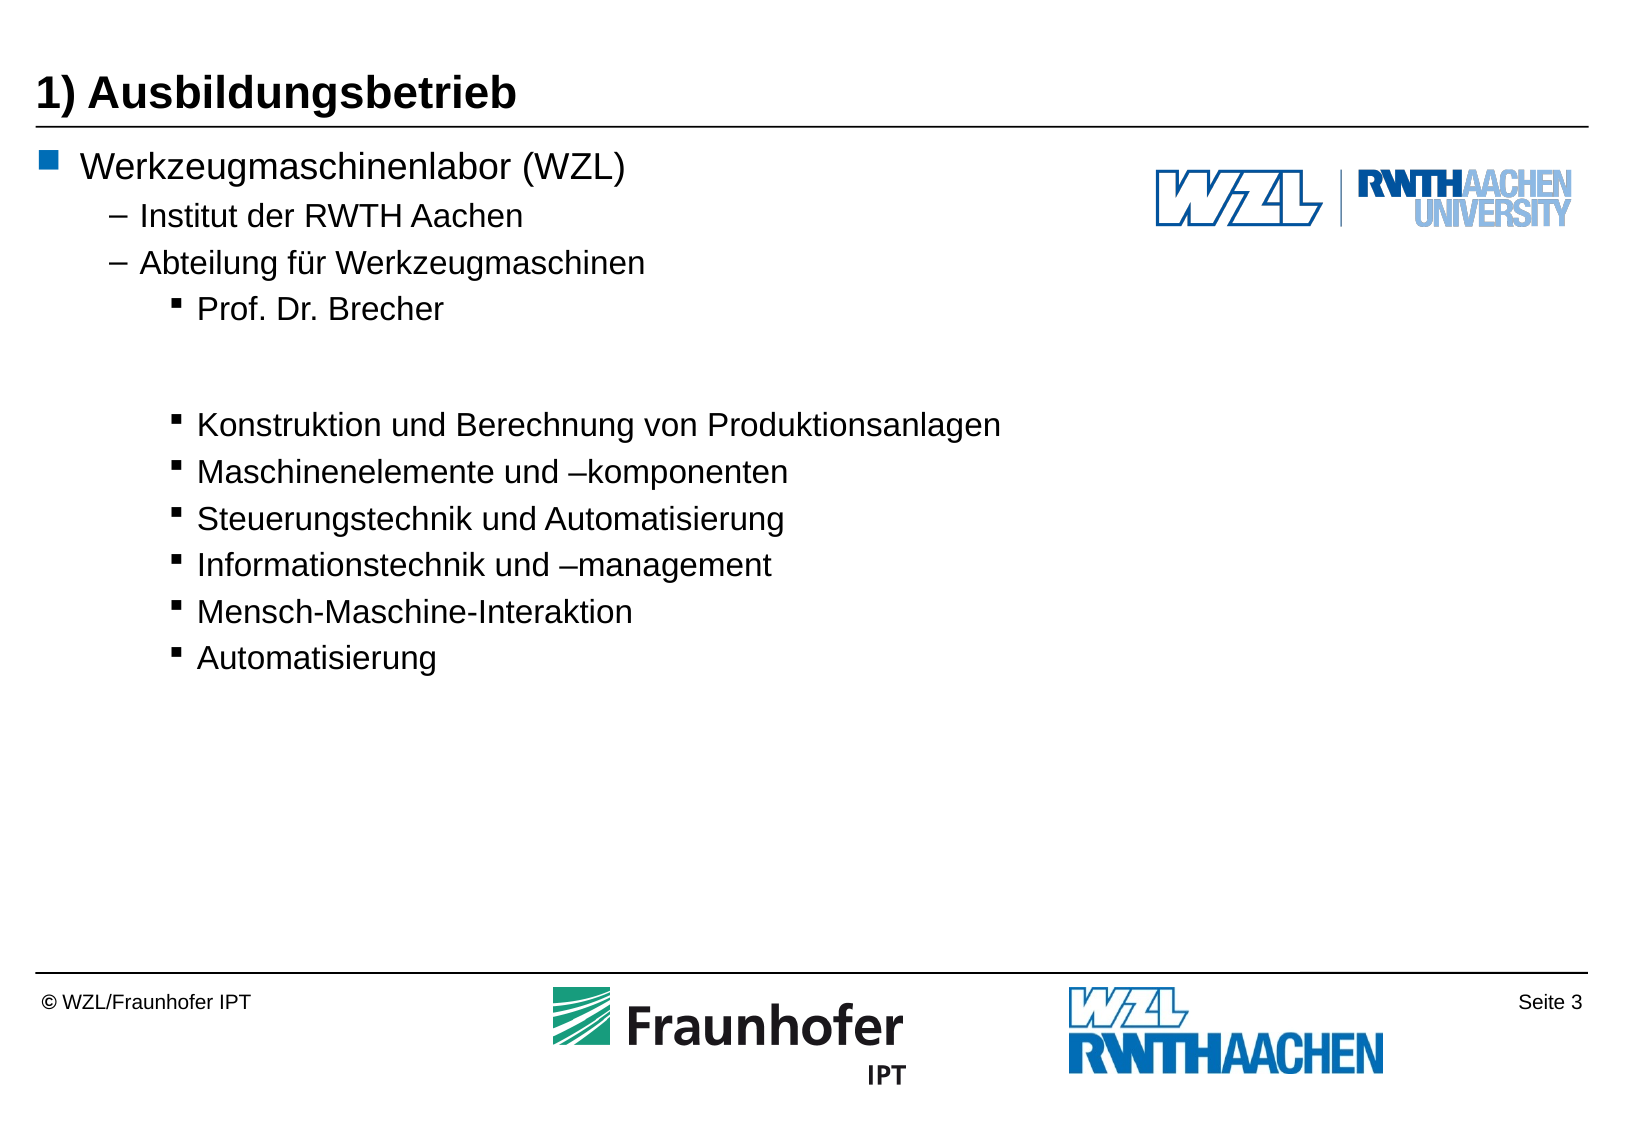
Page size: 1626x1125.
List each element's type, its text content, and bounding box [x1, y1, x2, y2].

picture [1069, 987, 1383, 1074]
picture [553, 987, 906, 1085]
picture [1137, 141, 1589, 256]
title 1) Ausbildungsbetrieb [35, 0, 1589, 118]
list Werkzeugmaschinenlabor (WZL) Institut der RWTH Aachen Abteilung für Werkzeugmaschinen Prof. Dr. Brecher Konstruktion und Berechnung von Produktionsanlagen Maschinenelemente und –komponenten Steuerungstechnik und Automatisierung Informationstechnik und –management Mensch-Maschine-Interaktion Automatisierung [35, 141, 1072, 958]
